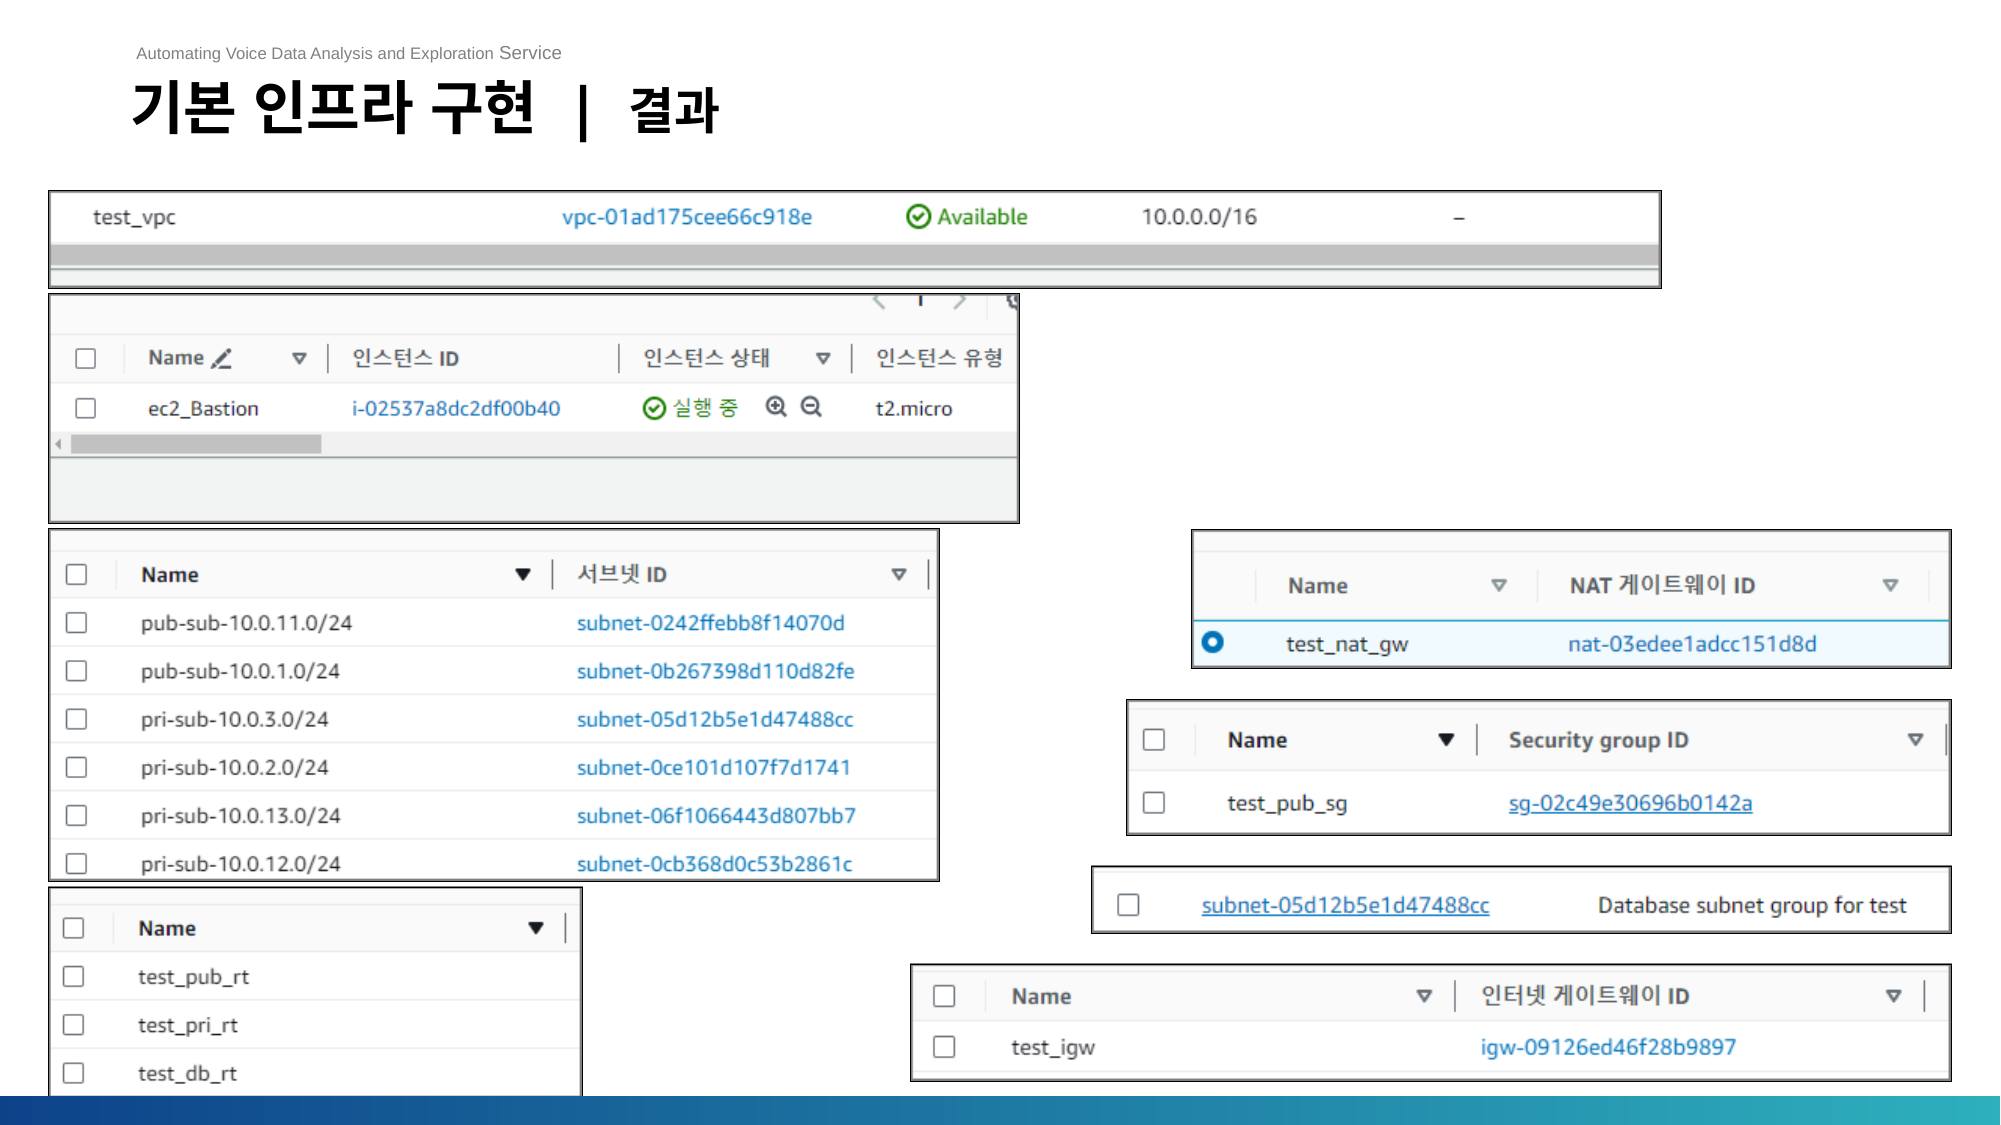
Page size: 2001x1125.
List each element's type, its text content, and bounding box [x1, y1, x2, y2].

picture [48, 528, 940, 882]
picture [1091, 865, 1952, 934]
picture [1126, 699, 1952, 836]
picture [48, 293, 1020, 524]
text_box [0, 1096, 2000, 1125]
picture [910, 963, 1952, 1082]
text_box 기본 인프라 구현 | 결과 [115, 63, 1944, 149]
picture [1191, 529, 1952, 669]
picture [48, 886, 583, 1099]
text_box Automating Voice Data Analysis and Exploration Service [121, 33, 733, 71]
picture [48, 190, 1662, 289]
